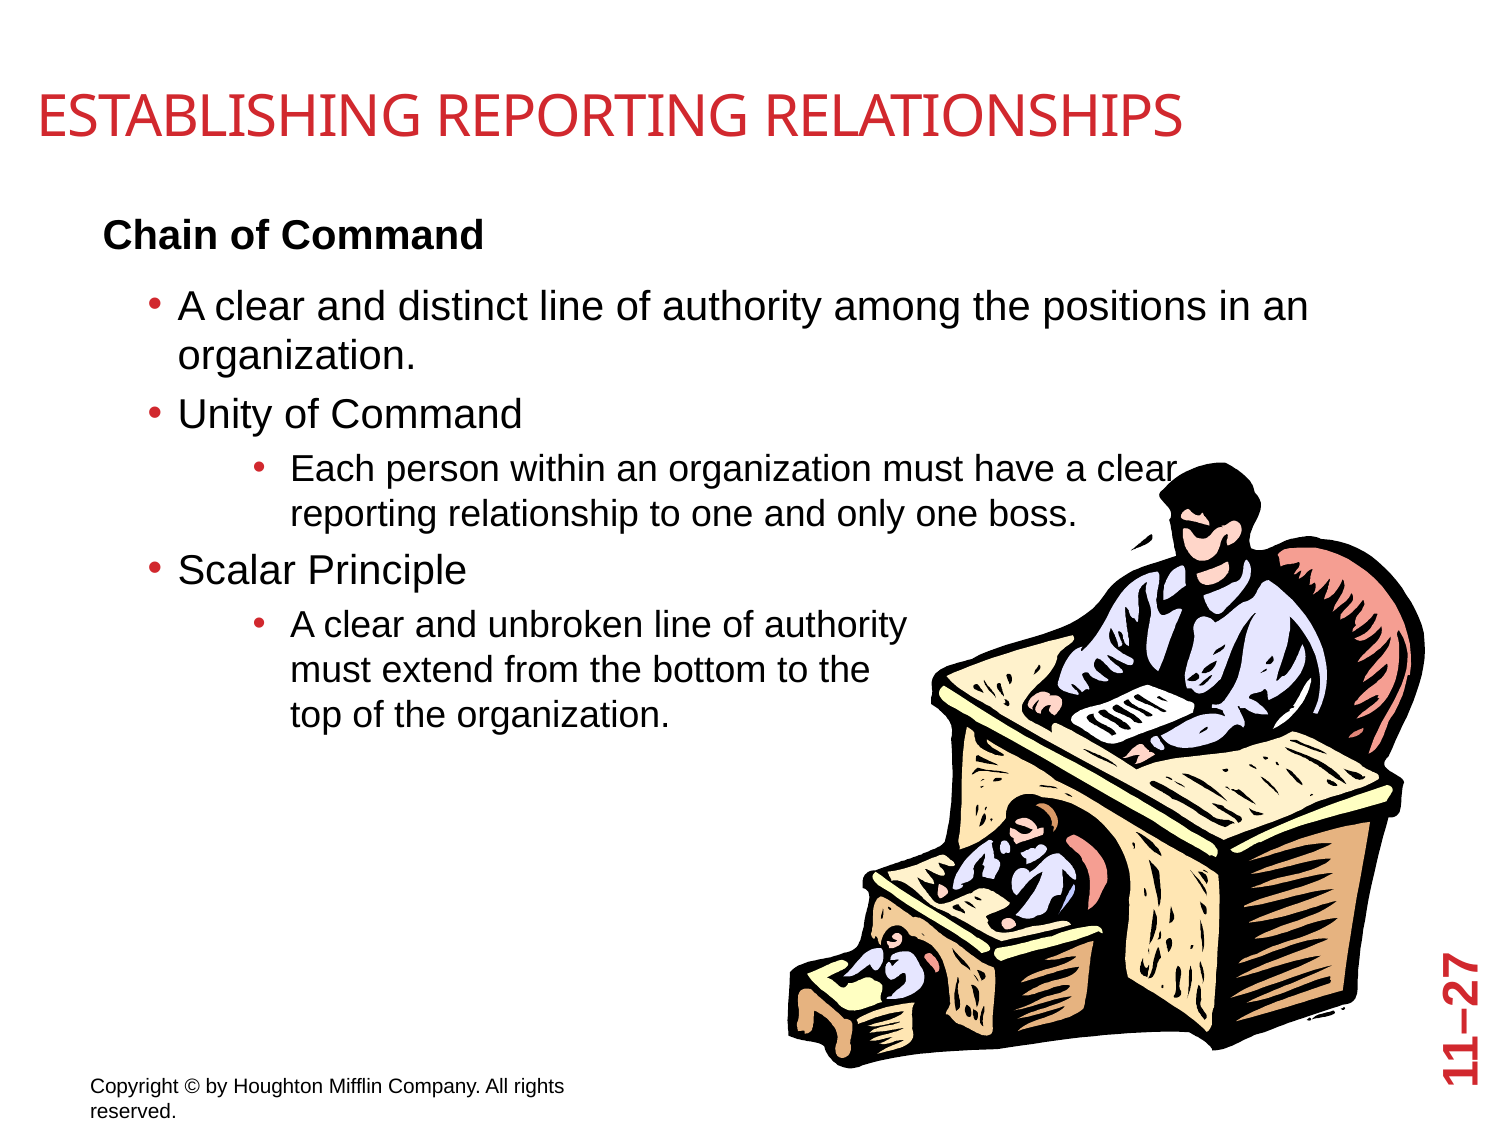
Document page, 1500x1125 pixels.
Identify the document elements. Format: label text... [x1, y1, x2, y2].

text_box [786, 461, 1426, 1069]
footer Copyright © by Houghton Mifflin Company. All rights reserved. [75, 1065, 638, 1112]
slide_number 11–27 [1427, 887, 1488, 1104]
title Establishing Reporting Relationships [21, 30, 1500, 157]
list Chain of Command A clear and distinct line of authority among the positions in an organization. Unity of Command Each person within an organization must have a clear reporting relationship to one and only one boss. Scalar Principle A clear and unbroken line of authority must extend from the bottom to the top of the organization. [87, 200, 1413, 1050]
